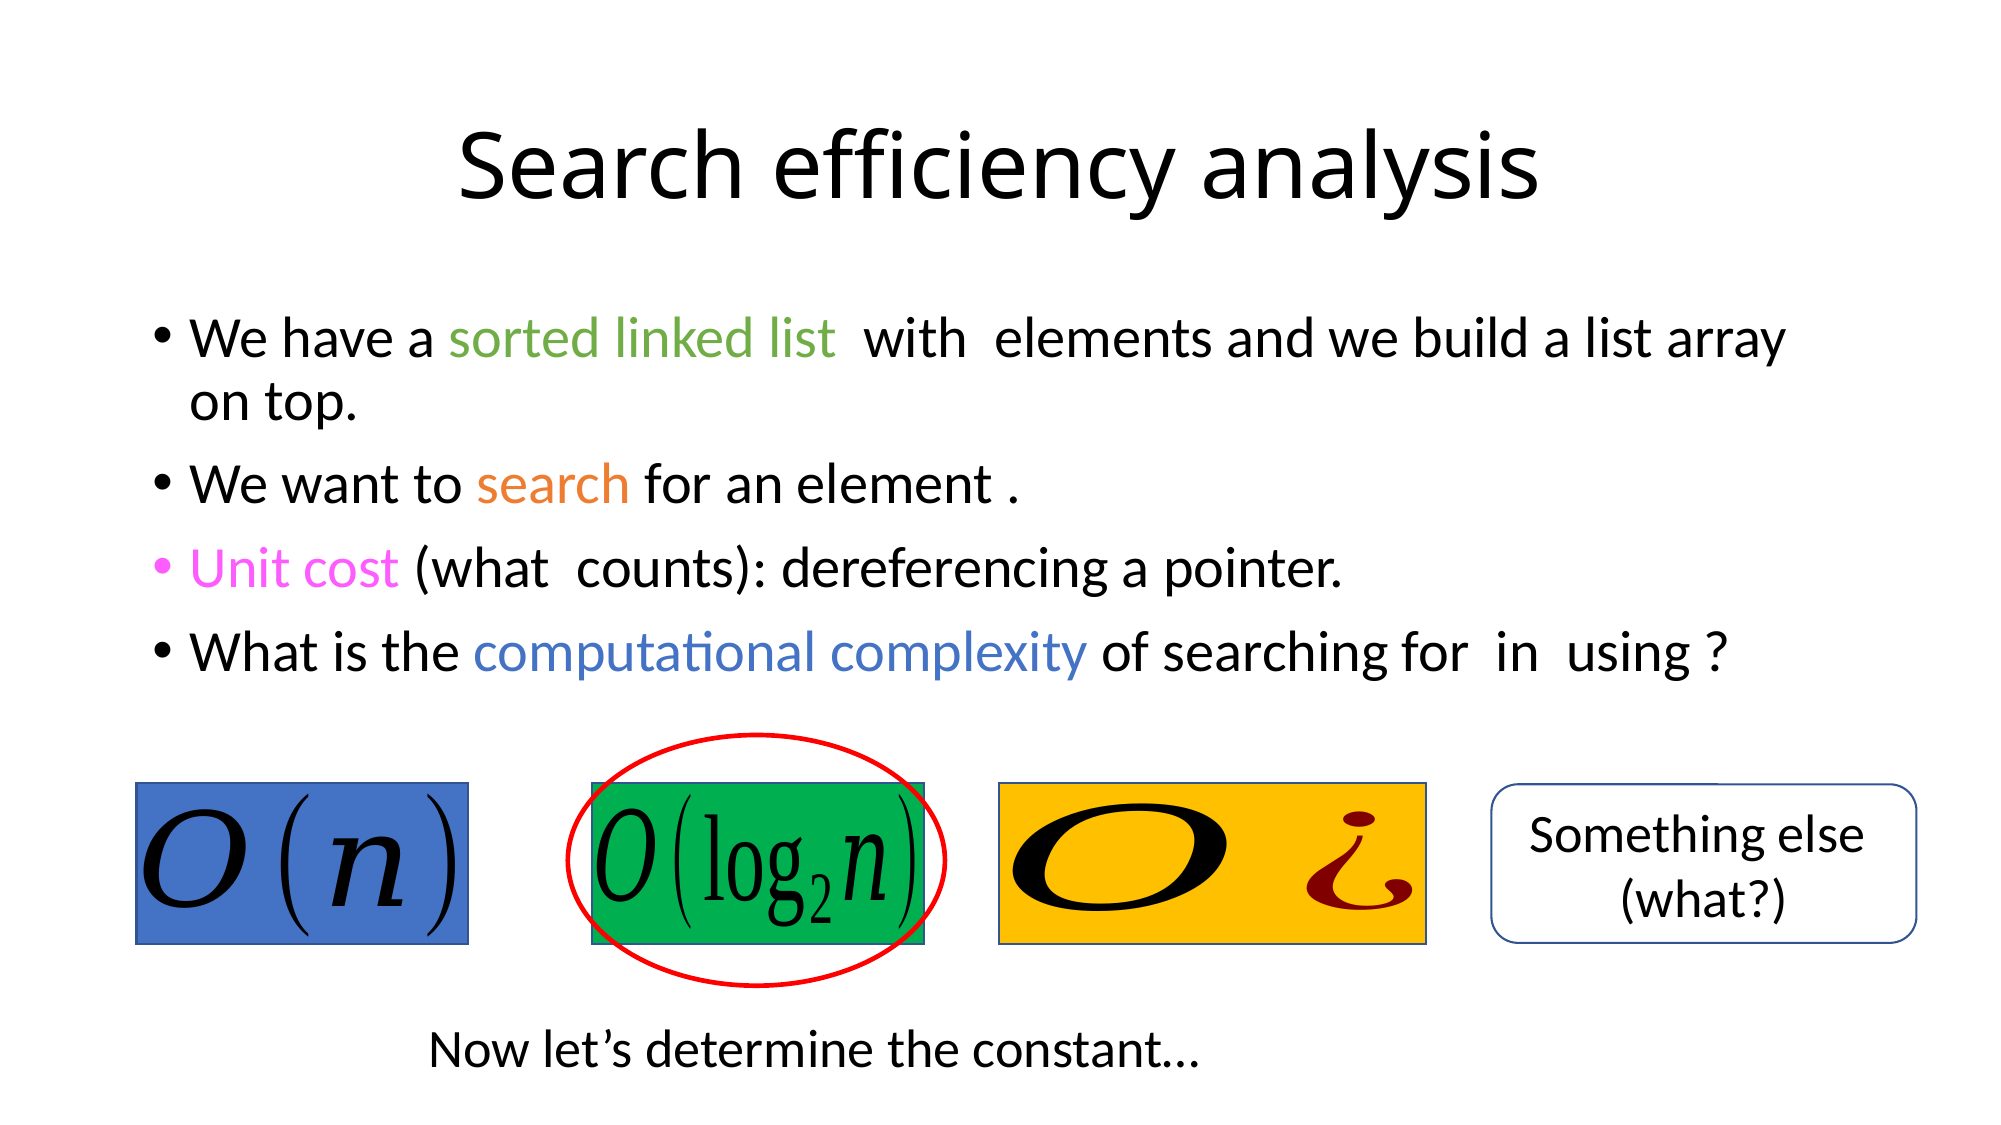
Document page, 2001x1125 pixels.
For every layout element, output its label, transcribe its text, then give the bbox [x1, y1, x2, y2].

text_box Now let’s determine the constant… [413, 1006, 1295, 1087]
title Search efficiency analysis [137, 59, 1863, 278]
text_box Something else (what?) [1490, 783, 1918, 944]
text_box [566, 733, 946, 987]
